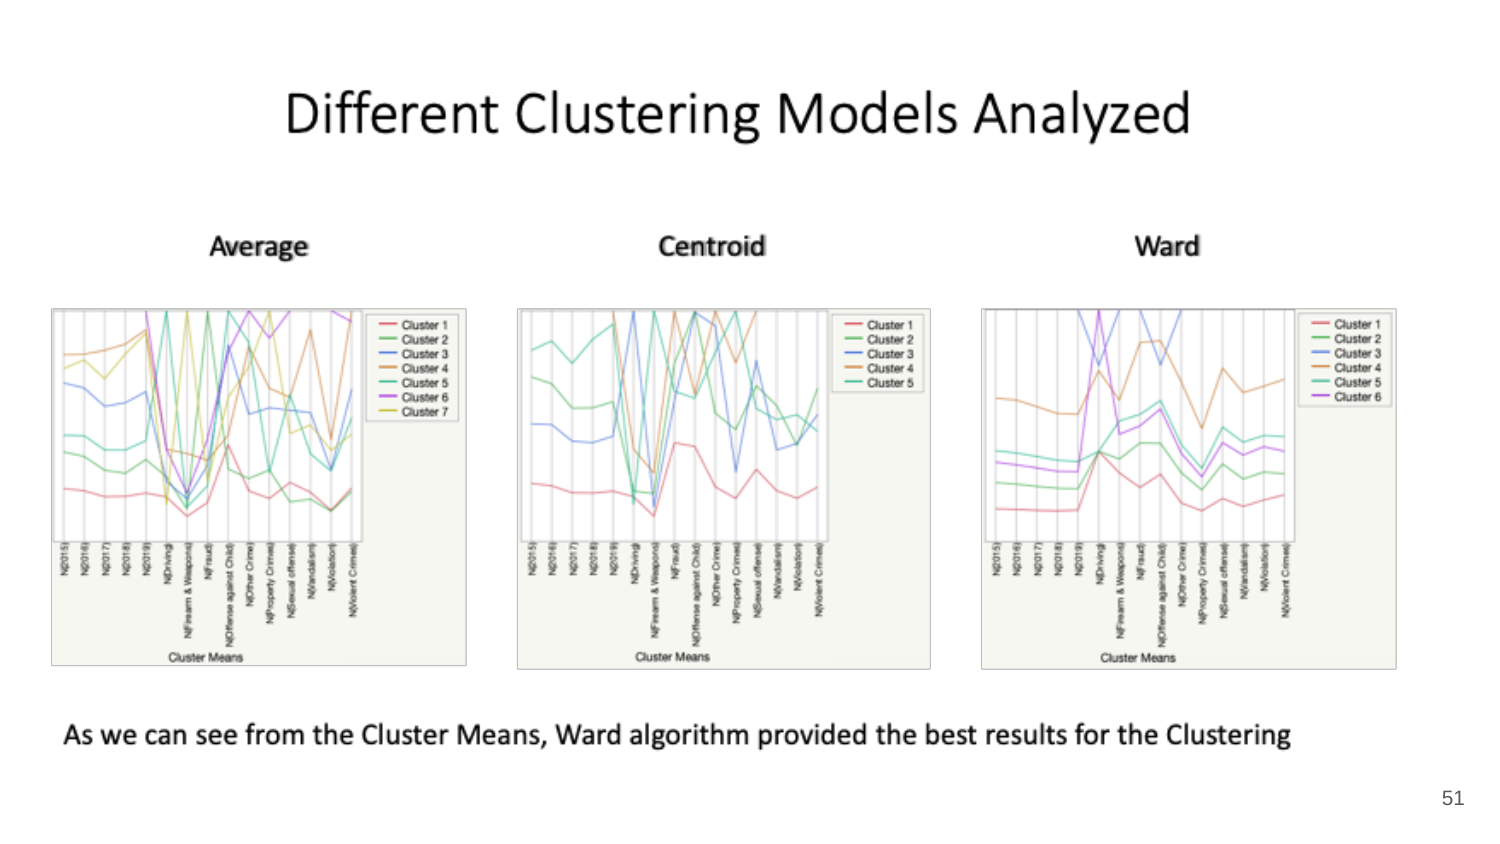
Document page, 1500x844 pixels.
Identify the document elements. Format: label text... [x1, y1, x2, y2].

slide_number ‹#› [1389, 764, 1480, 830]
picture [32, 52, 1446, 772]
